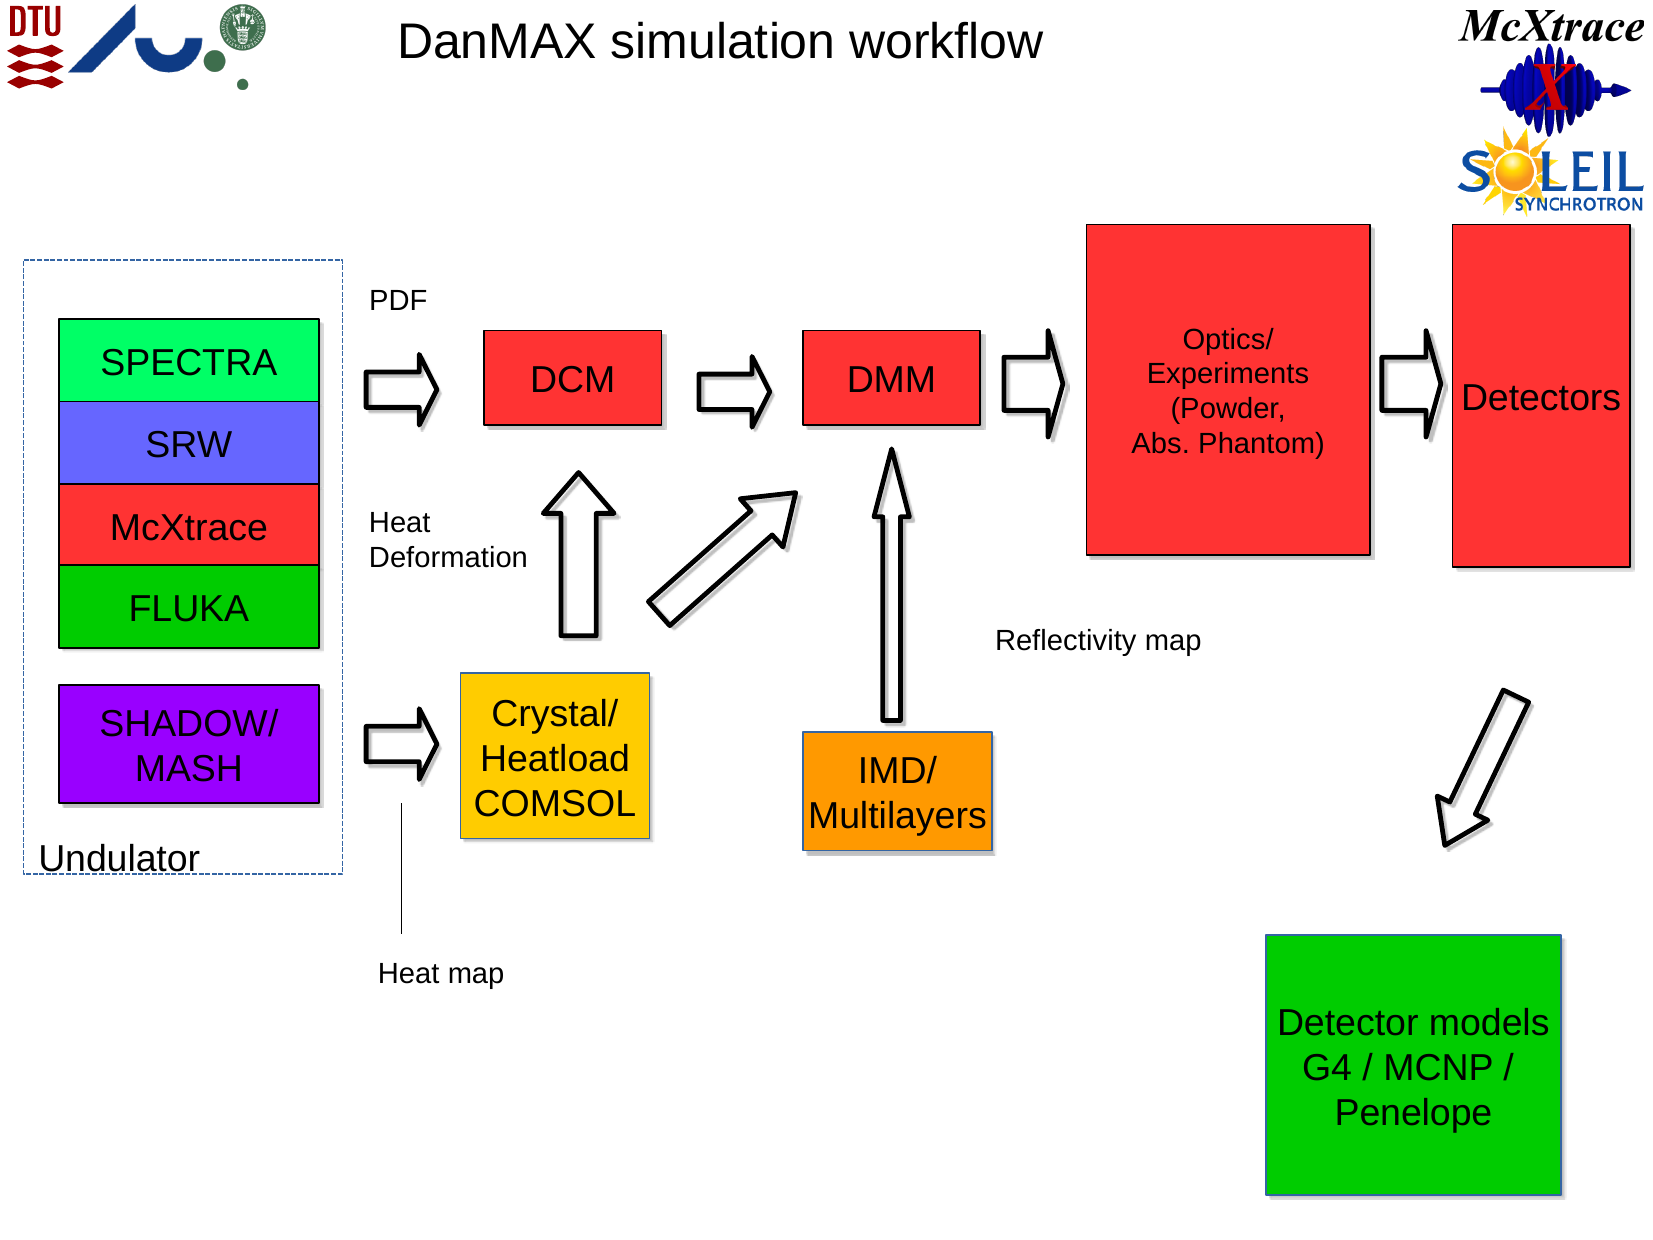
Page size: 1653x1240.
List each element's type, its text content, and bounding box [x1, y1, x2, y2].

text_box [1452, 224, 1631, 568]
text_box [58, 401, 320, 483]
text_box [543, 472, 615, 636]
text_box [58, 483, 320, 564]
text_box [58, 564, 320, 649]
picture [21, 85, 50, 89]
text_box Heat Deformation [361, 496, 560, 581]
text_box [1003, 330, 1063, 437]
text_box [1086, 224, 1371, 556]
text_box [366, 354, 437, 426]
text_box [802, 330, 981, 426]
text_box [1381, 330, 1441, 437]
text_box Undulator [31, 826, 208, 887]
picture [67, 0, 276, 90]
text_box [58, 684, 320, 804]
text_box [648, 492, 796, 626]
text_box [1265, 934, 1562, 1196]
picture [15, 10, 20, 32]
text_box [698, 356, 770, 428]
text_box PDF [361, 273, 436, 324]
picture [1422, 4, 1644, 217]
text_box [460, 672, 650, 839]
text_box Heat map [370, 947, 513, 997]
text_box DanMAX simulation workflow [236, 8, 1205, 69]
text_box Reflectivity map [987, 614, 1210, 664]
text_box [874, 448, 910, 721]
text_box [366, 708, 437, 780]
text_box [799, 731, 996, 851]
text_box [58, 318, 320, 401]
picture [50, 5, 55, 32]
text_box [23, 259, 343, 874]
picture [5, 5, 65, 89]
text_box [483, 330, 662, 426]
text_box [1437, 690, 1529, 846]
